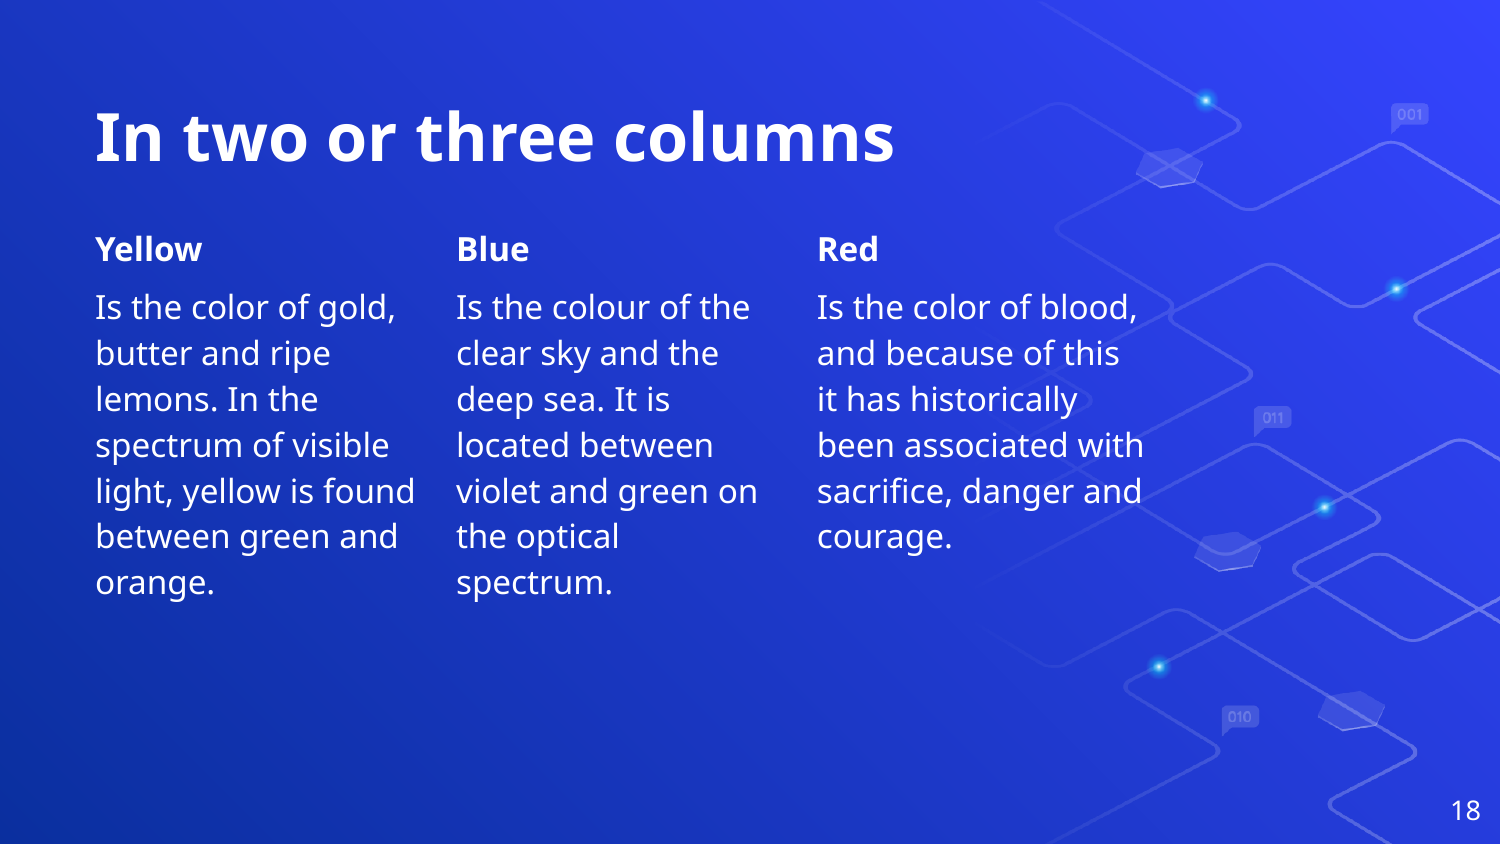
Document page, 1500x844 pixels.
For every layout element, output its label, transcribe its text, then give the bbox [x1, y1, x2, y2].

list Red Is the color of blood, and because of this it has historically been associated with sacrifice, danger and courage. [816, 221, 1146, 748]
slide_number 18 [1391, 779, 1482, 844]
list Yellow Is the color of gold, butter and ripe lemons. In the spectrum of visible light, yellow is found between green and orange. [95, 221, 425, 748]
list Blue Is the colour of the clear sky and the deep sea. It is located between violet and green on the optical spectrum. [456, 221, 786, 748]
picture [0, 0, 1500, 844]
title In two or three columns [95, 33, 1146, 175]
